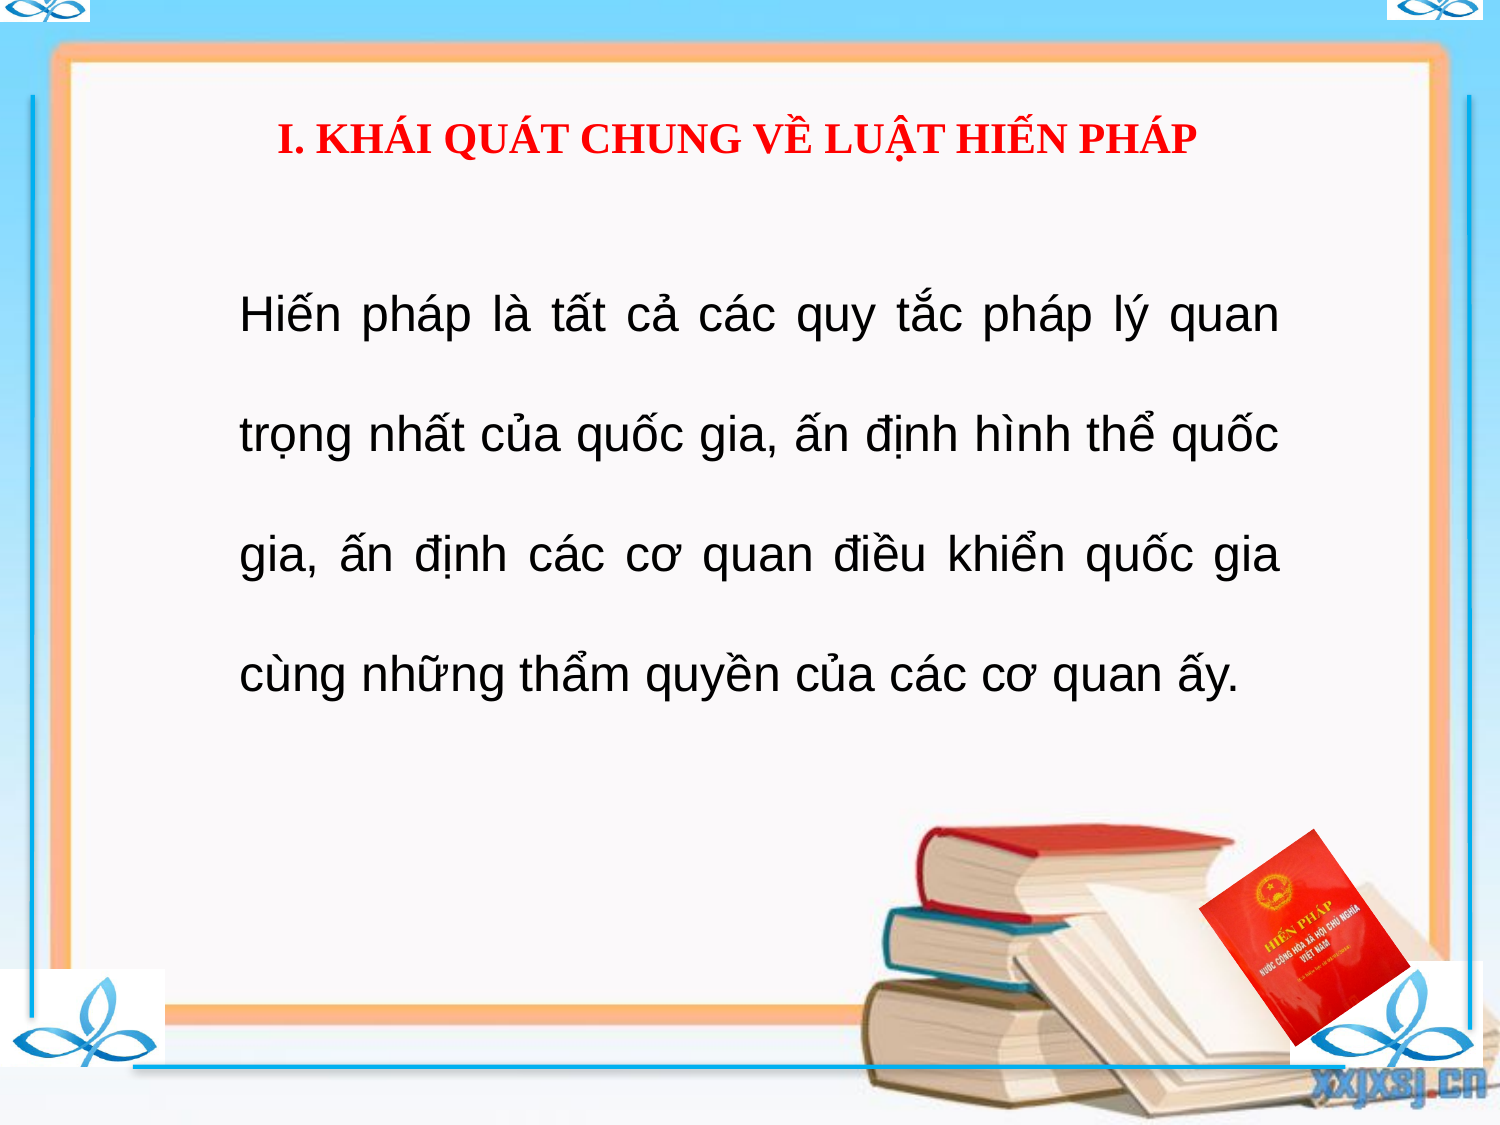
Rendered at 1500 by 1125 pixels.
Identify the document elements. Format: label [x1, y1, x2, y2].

picture [0, 0, 1500, 1125]
picture [1234, 852, 1375, 1023]
text_box [0, 0, 1483, 1068]
